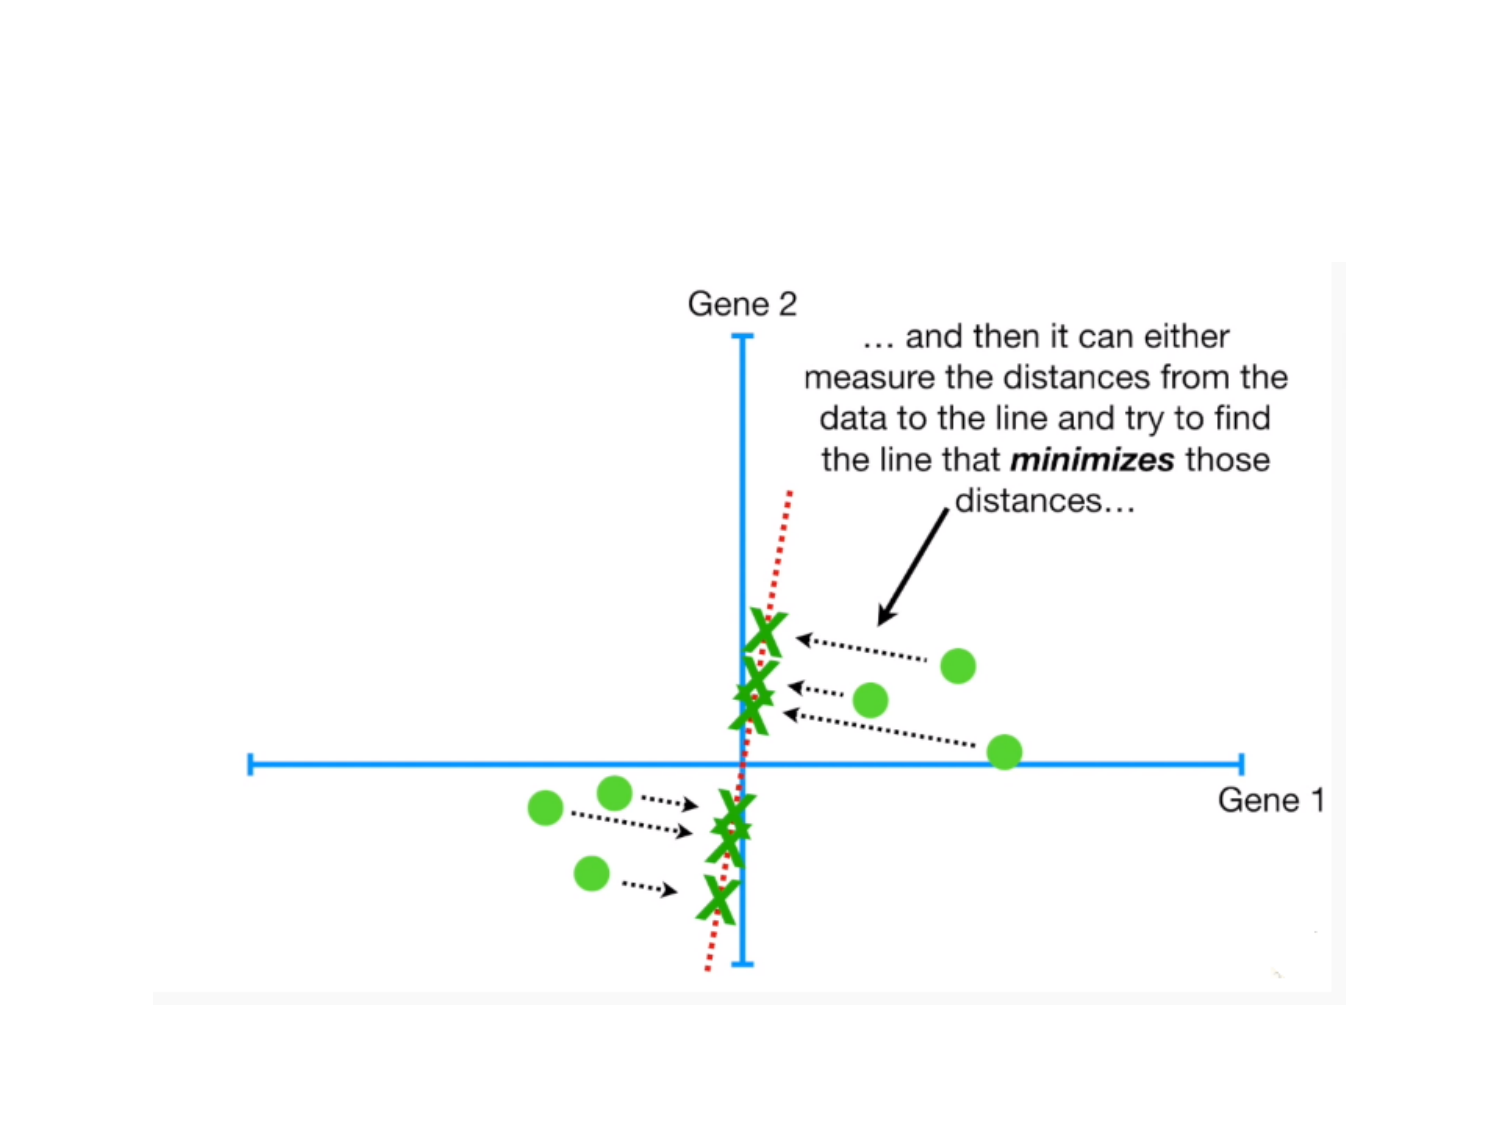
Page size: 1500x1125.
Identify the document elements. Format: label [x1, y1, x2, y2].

list [153, 262, 1347, 1005]
